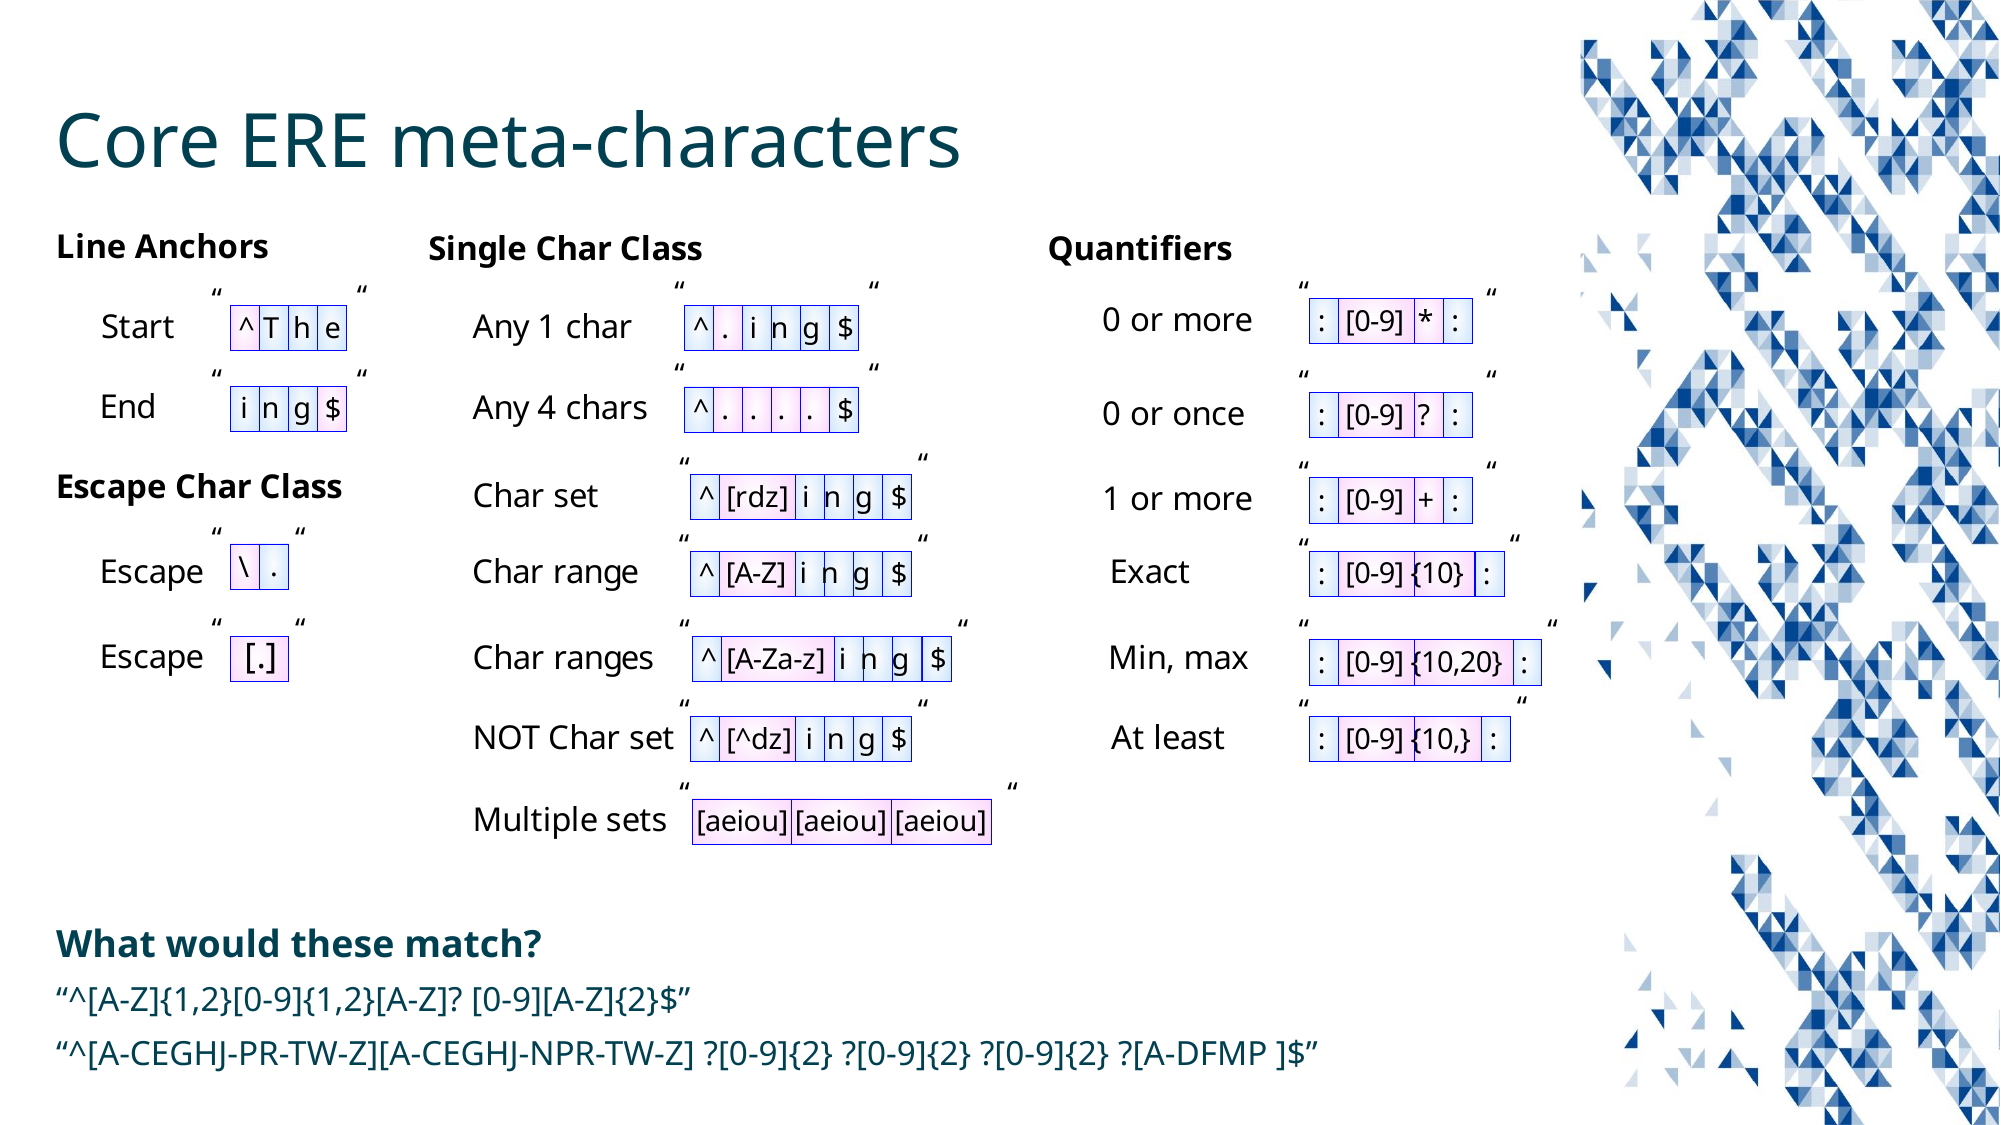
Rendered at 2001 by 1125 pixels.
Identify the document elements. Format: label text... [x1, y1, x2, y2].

list What would these match? “^[A-Z]{1,2}[0-9]{1,2}[A-Z]? [0-9][A-Z]{2}$” “^[A-CEGHJ-PR-TW-Z][A-CEGHJ-NPR-TW-Z] ?[0-9]{2} ?[0-9]{2} ?[0-9]{2} ?[A-DFMP ]$” [56, 919, 1580, 1087]
picture [1580, 0, 2000, 1125]
picture [55, 224, 1562, 865]
title Core ERE meta-characters [55, 92, 1580, 225]
